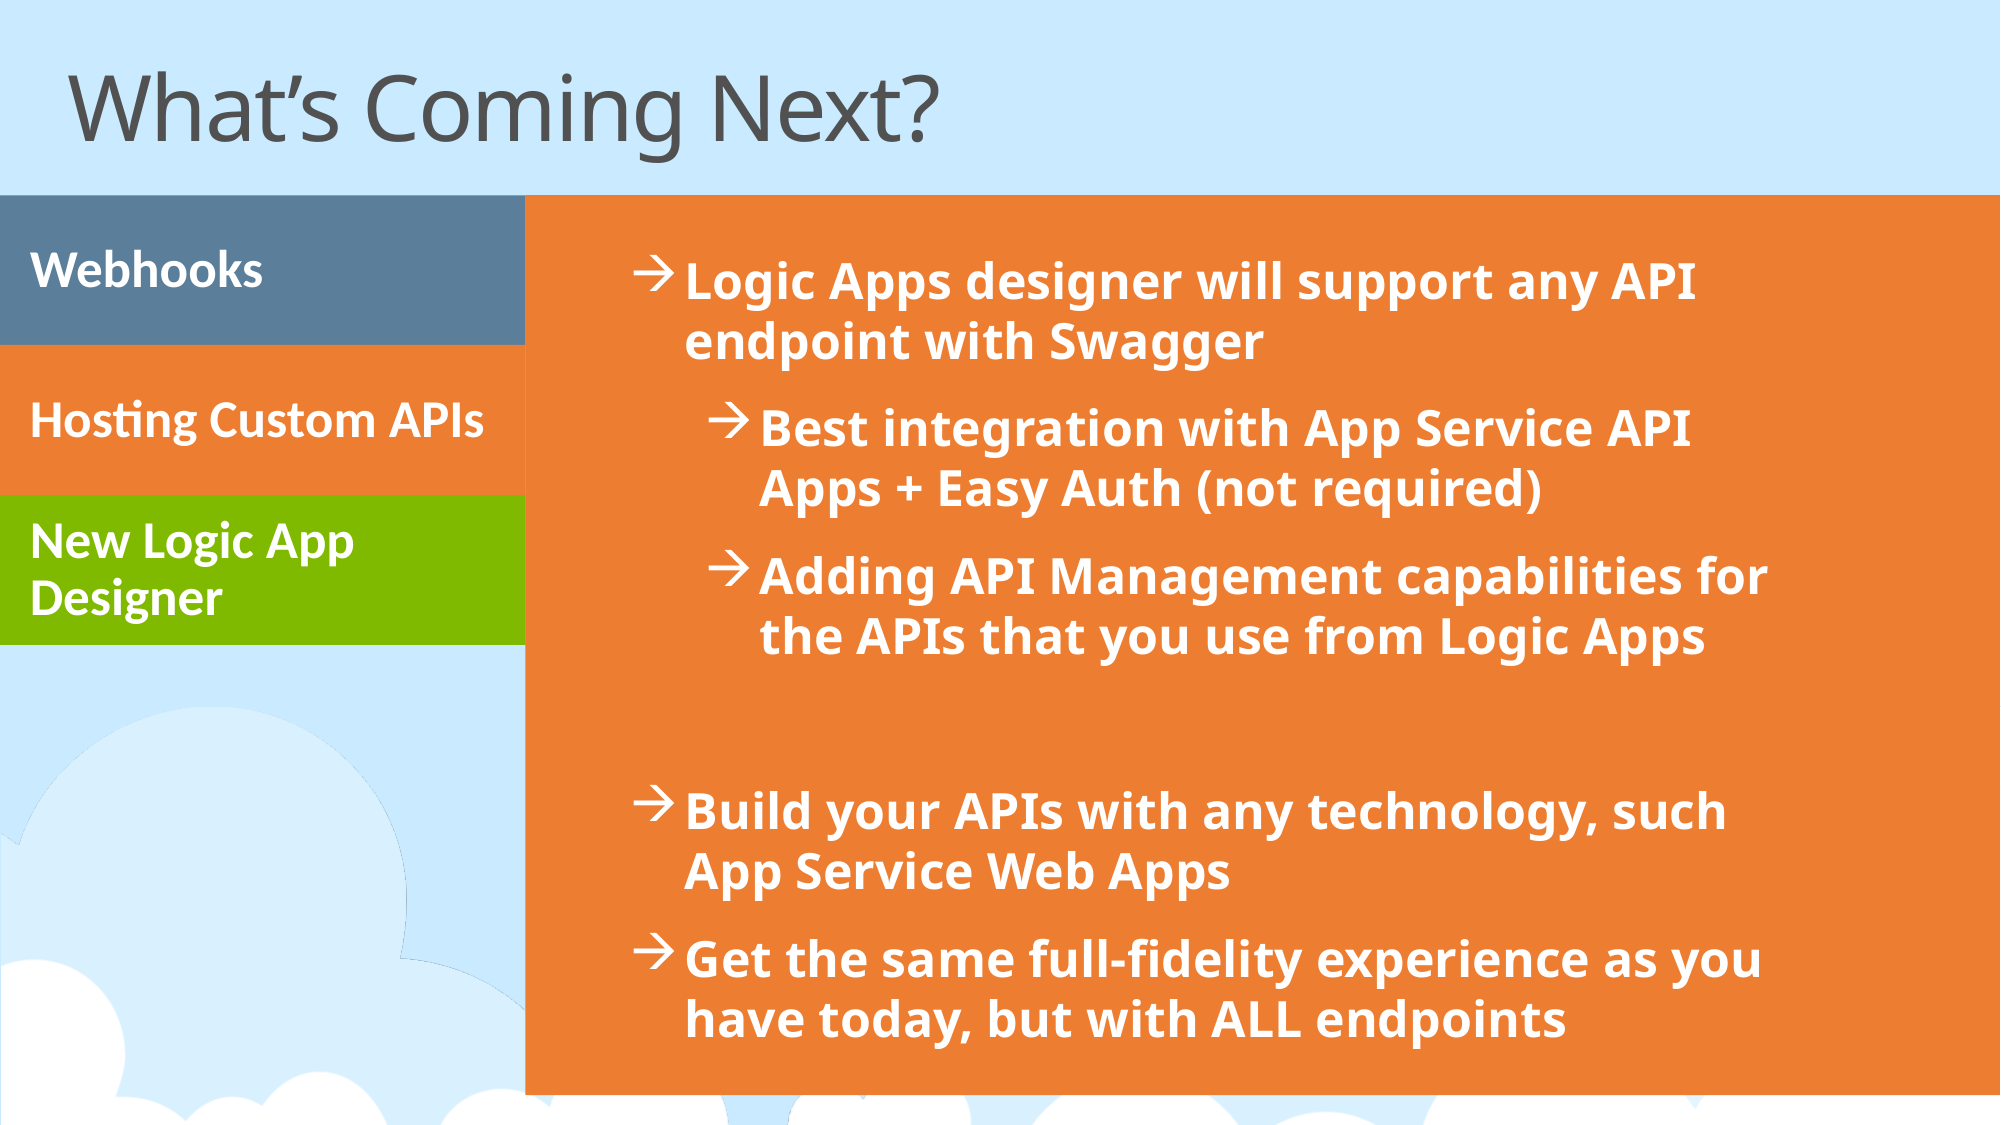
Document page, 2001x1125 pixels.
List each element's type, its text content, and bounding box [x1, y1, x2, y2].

text_box [524, 194, 2000, 1096]
text_box Logic Apps designer will support any API endpoint with Swagger Best integration with App Service API Apps + Easy Auth (not required) Adding API Management capabilities for the APIs that you use from Logic Apps Build your APIs with any technology, such App Service Web Apps Get the same full-fidelity experience as you have today, but with ALL endpoints [614, 241, 1791, 1055]
text_box New Logic App Designer [0, 496, 524, 646]
picture [1, 707, 2001, 1125]
text_box Webhooks [0, 194, 524, 344]
text_box Hosting Custom APIs [0, 344, 524, 496]
text_box What’s Coming Next? [44, 47, 1957, 194]
